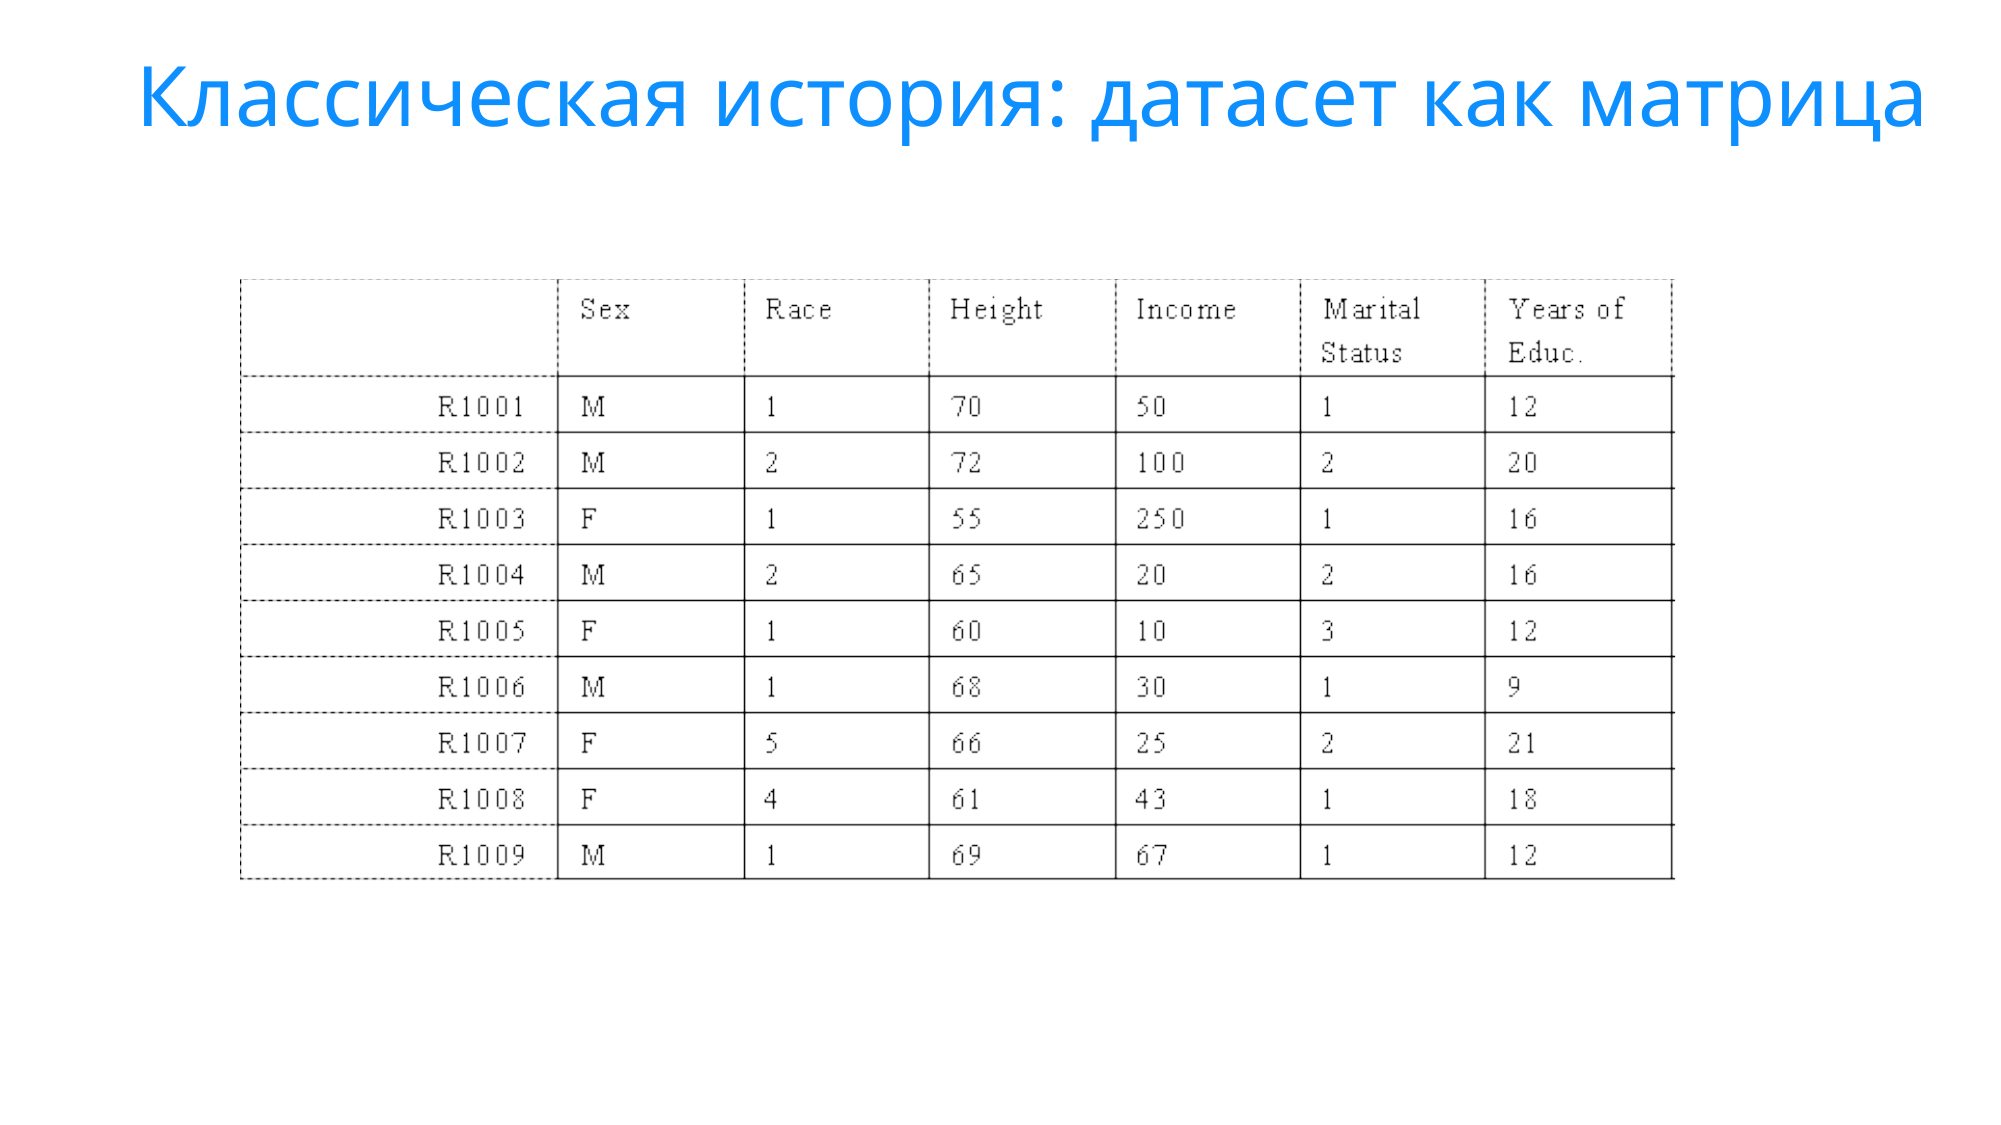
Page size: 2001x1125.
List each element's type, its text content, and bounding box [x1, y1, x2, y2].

picture [240, 278, 1676, 924]
text_box Классическая история: датасет как матрица [121, 35, 1945, 151]
